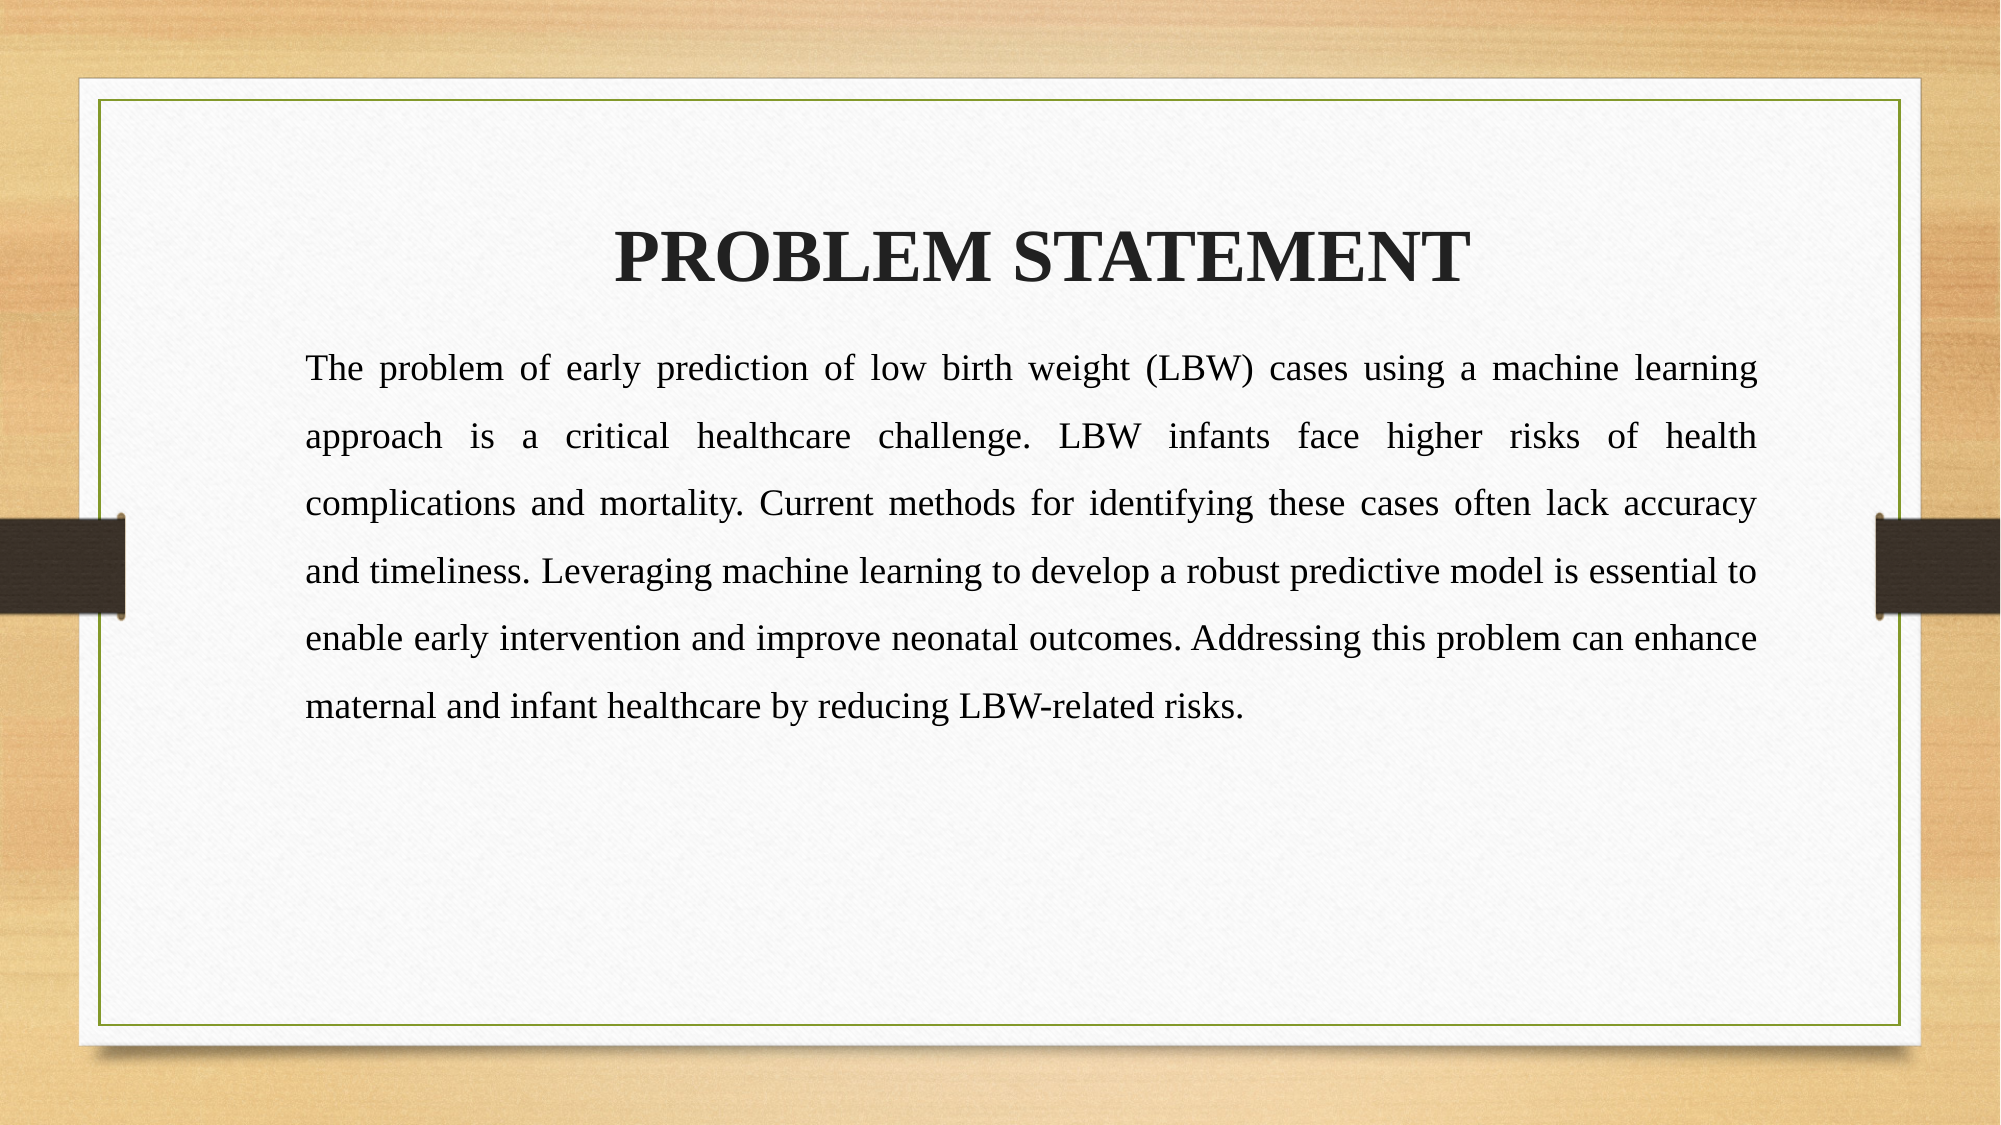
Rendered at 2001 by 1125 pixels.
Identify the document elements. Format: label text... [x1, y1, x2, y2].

text_box PROBLEM STATEMENT [263, 136, 1674, 290]
picture [0, 0, 2001, 1125]
text_box The problem of early prediction of low birth weight (LBW) cases using a machine learning approach is a critical healthcare challenge. LBW infants face higher risks of health complications and mortality. Current methods for identifying these cases often lack accuracy and timeliness. Leveraging machine learning to develop a robust predictive model is essential to enable early intervention and improve neonatal outcomes. Addressing this problem can enhance maternal and infant healthcare by reducing LBW-related risks. [290, 313, 1775, 734]
